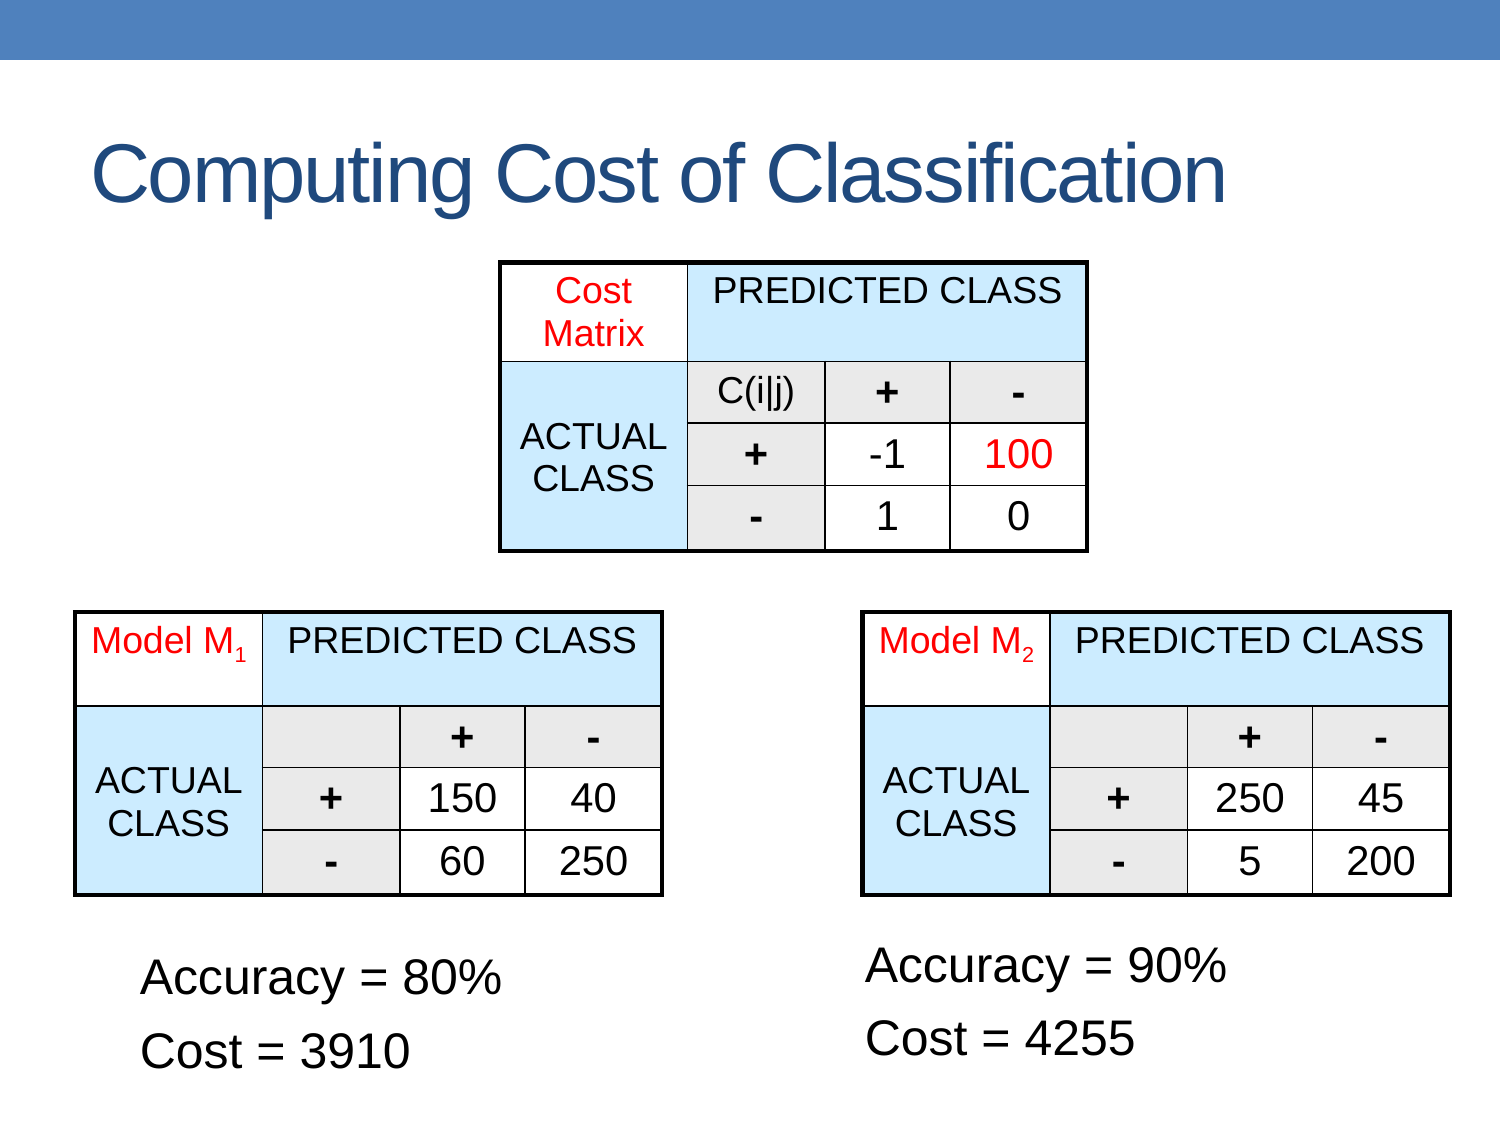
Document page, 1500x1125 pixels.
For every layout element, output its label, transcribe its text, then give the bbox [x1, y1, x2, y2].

table_header Model M1 [77, 614, 262, 705]
table_cell 250 [526, 831, 660, 893]
table_cell - [1051, 831, 1187, 893]
table_header Model M2 [865, 614, 1049, 705]
table_cell 0 [951, 486, 1085, 549]
table_cell - [526, 707, 660, 767]
table_header Cost Matrix [502, 265, 687, 361]
table_cell - [263, 831, 399, 893]
table_cell + [263, 768, 399, 829]
table_header PREDICTED CLASS [688, 265, 1085, 361]
table_header PREDICTED CLASS [263, 614, 660, 705]
table_cell 45 [1313, 768, 1448, 829]
table_cell + [401, 707, 524, 767]
table_cell C(i|j) [688, 362, 824, 422]
table_cell 150 [401, 768, 524, 829]
table_cell - [951, 362, 1085, 422]
table_cell [1051, 707, 1187, 767]
table_cell ACTUAL CLASS [865, 707, 1049, 893]
table_cell + [1051, 768, 1187, 829]
table_header PREDICTED CLASS [1051, 614, 1448, 705]
title Computing Cost of Classification [75, 87, 1425, 250]
table_cell ACTUAL CLASS [502, 362, 687, 549]
table_cell -1 [826, 424, 949, 485]
table_cell + [1188, 707, 1312, 767]
table_cell 1 [826, 486, 949, 549]
table_cell 5 [1188, 831, 1312, 893]
text_box Accuracy = 90% Cost = 4255 [849, 924, 1350, 1088]
table_cell 60 [401, 831, 524, 893]
table_cell + [826, 362, 949, 422]
table_cell ACTUAL CLASS [77, 707, 262, 893]
table_cell 250 [1188, 768, 1312, 829]
table_cell 100 [951, 424, 1085, 485]
table_cell 40 [526, 768, 660, 829]
table_cell + [688, 424, 824, 485]
text_box Accuracy = 80% Cost = 3910 [125, 937, 625, 1100]
table_cell - [1313, 707, 1448, 767]
table_cell 200 [1313, 831, 1448, 893]
table_cell [263, 707, 399, 767]
table_cell - [688, 486, 824, 549]
